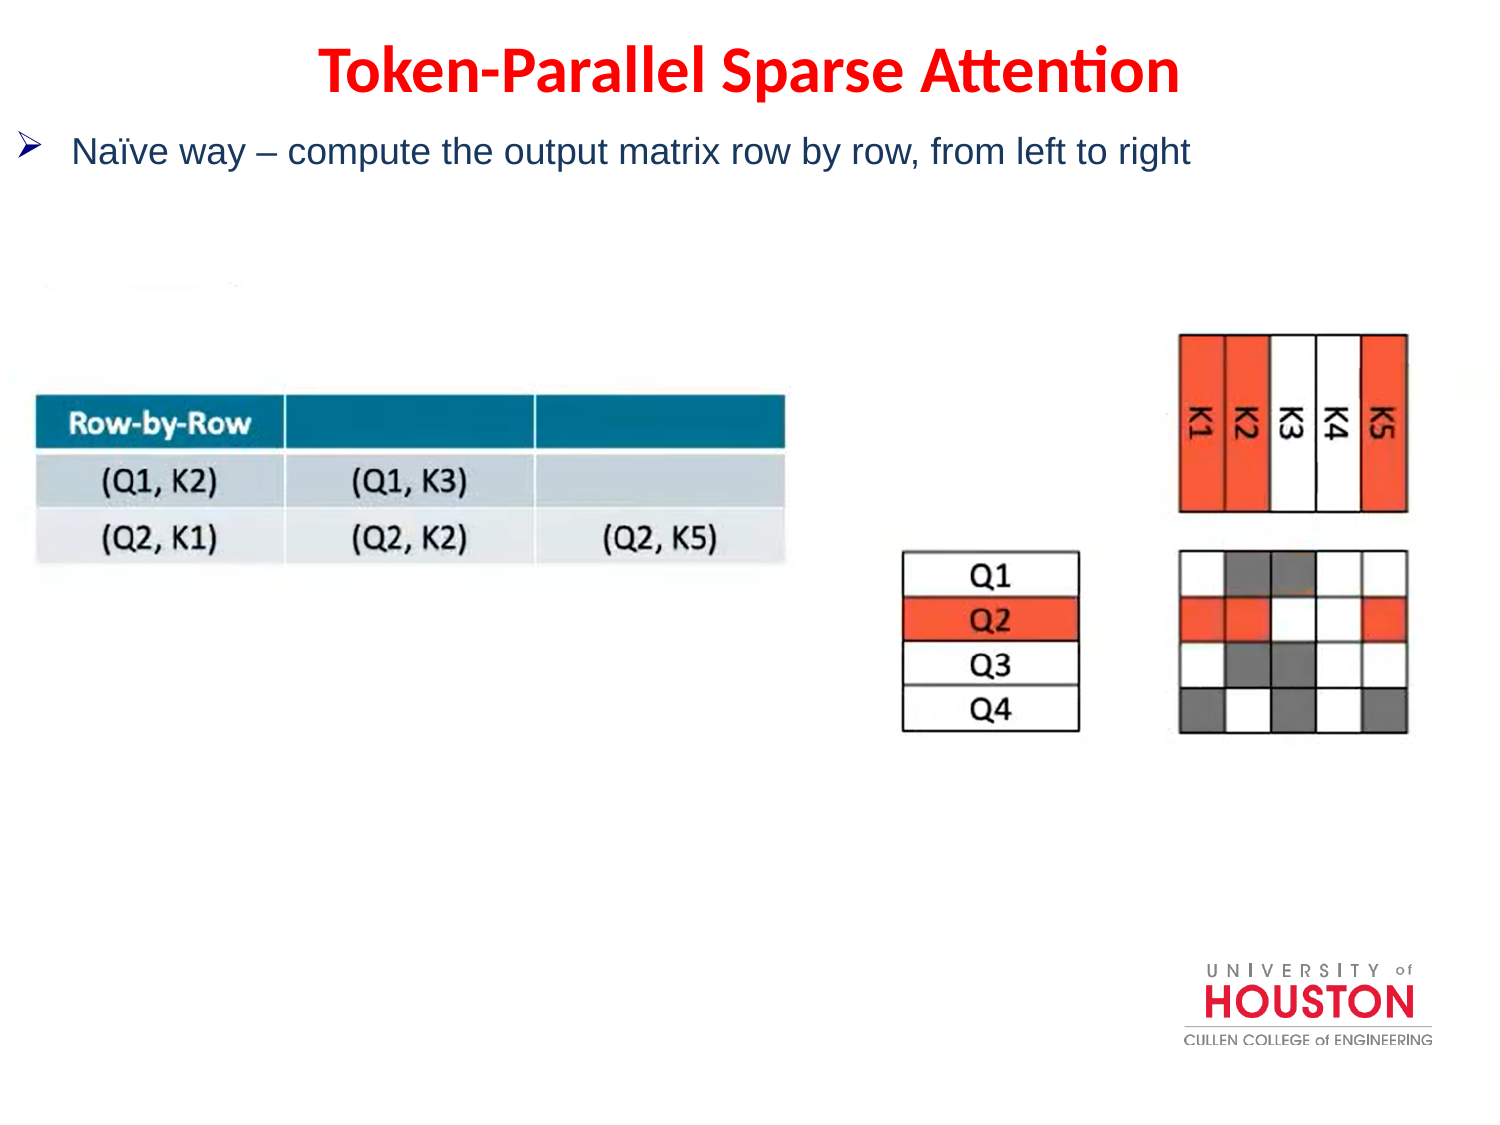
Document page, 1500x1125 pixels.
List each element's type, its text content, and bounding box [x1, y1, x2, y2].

picture [1183, 963, 1433, 1045]
picture [0, 282, 1500, 843]
text_box Token-Parallel Sparse Attention [13, 11, 1487, 114]
text_box Naïve way – compute the output matrix row by row, from left to right [0, 114, 1500, 185]
